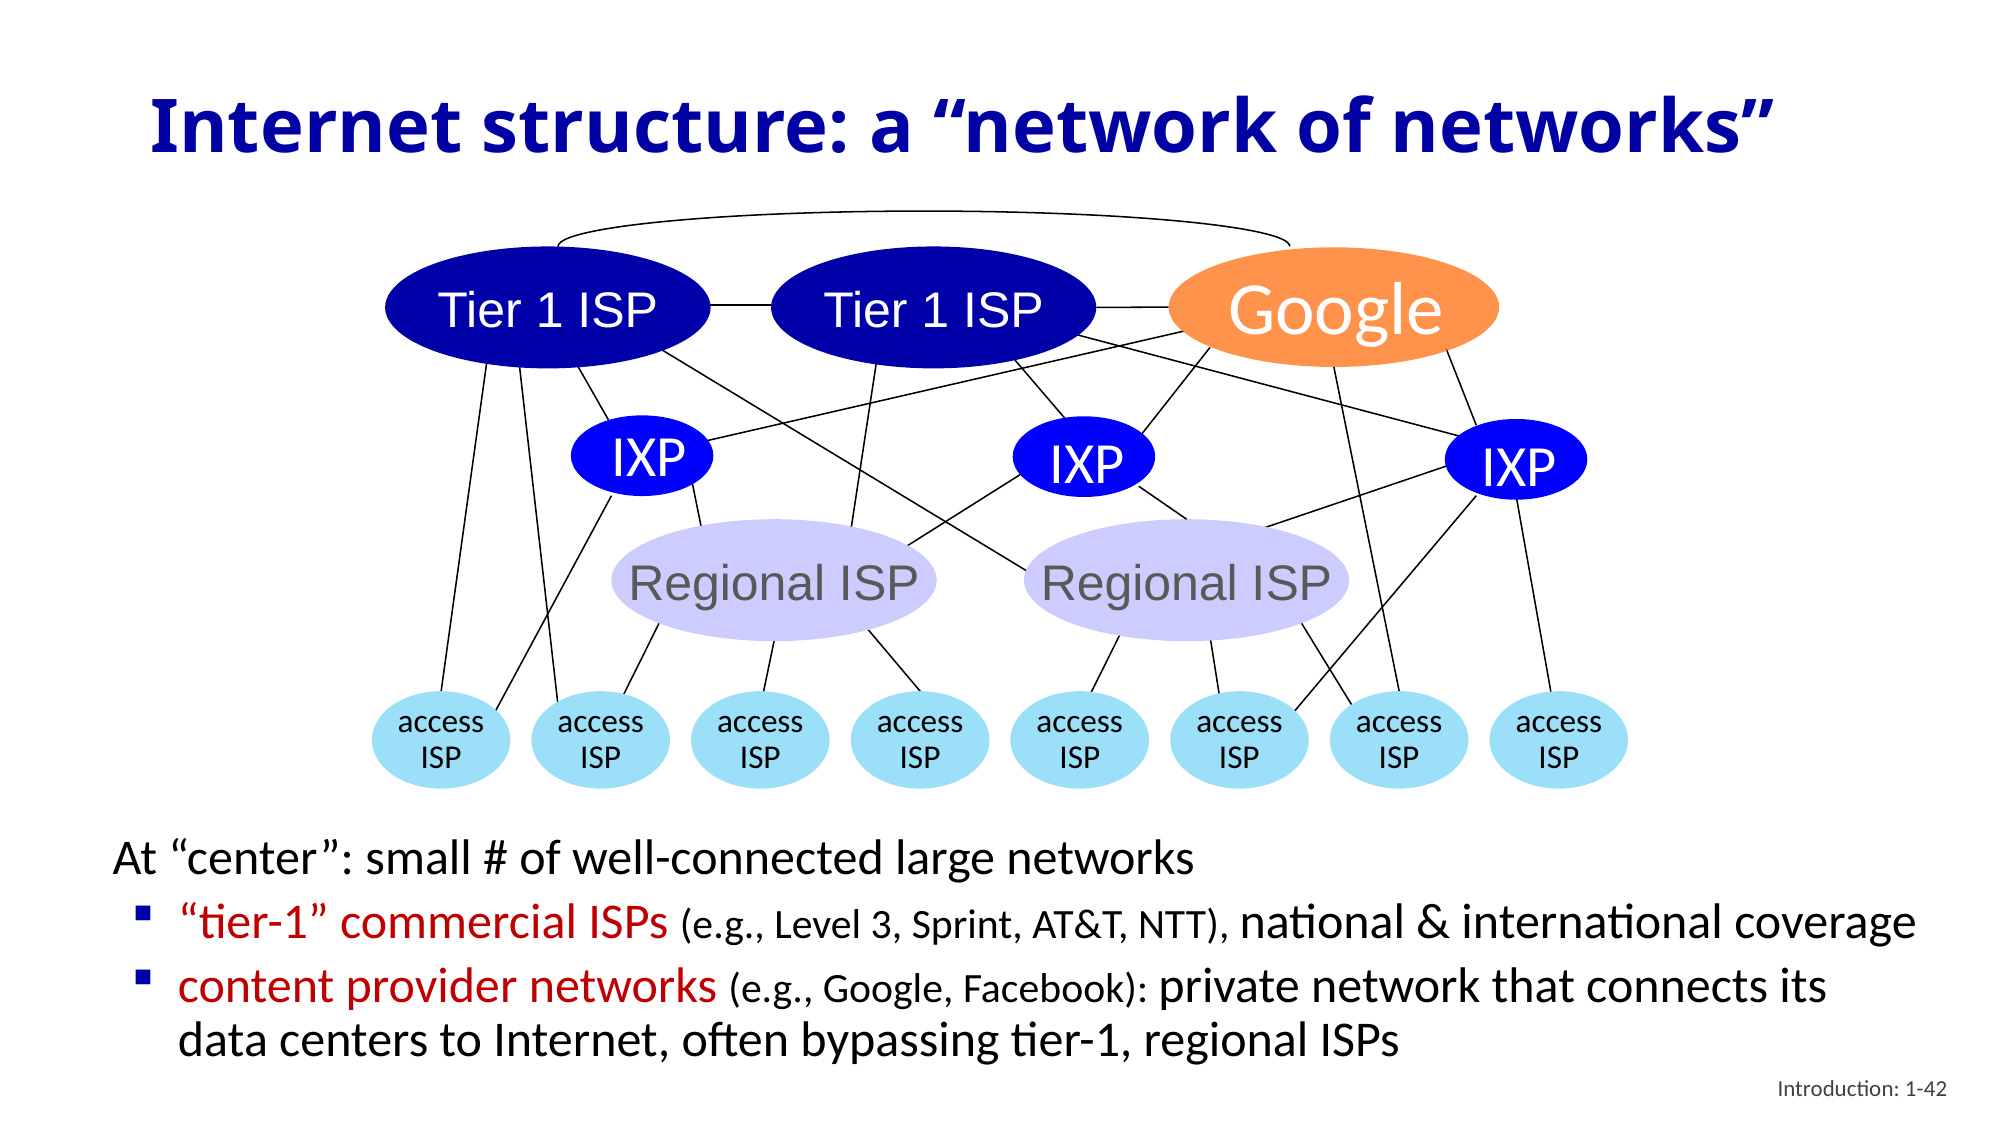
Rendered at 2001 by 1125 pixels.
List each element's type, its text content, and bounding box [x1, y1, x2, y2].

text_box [385, 211, 1588, 502]
text_box At “center”: small # of well-connected large networks “tier-1” commercial ISPs (e.g., Level 3, Sprint, AT&T, NTT), national & international coverage content provider networks (e.g., Google, Facebook): private network that connects its data centers to Internet, often bypassing tier-1, regional ISPs [87, 823, 1939, 1124]
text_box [371, 326, 1629, 789]
slide_number Introduction: 1-42 [1512, 1056, 1963, 1117]
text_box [611, 502, 1463, 642]
title Internet structure: a “network of networks” [135, 55, 1861, 202]
